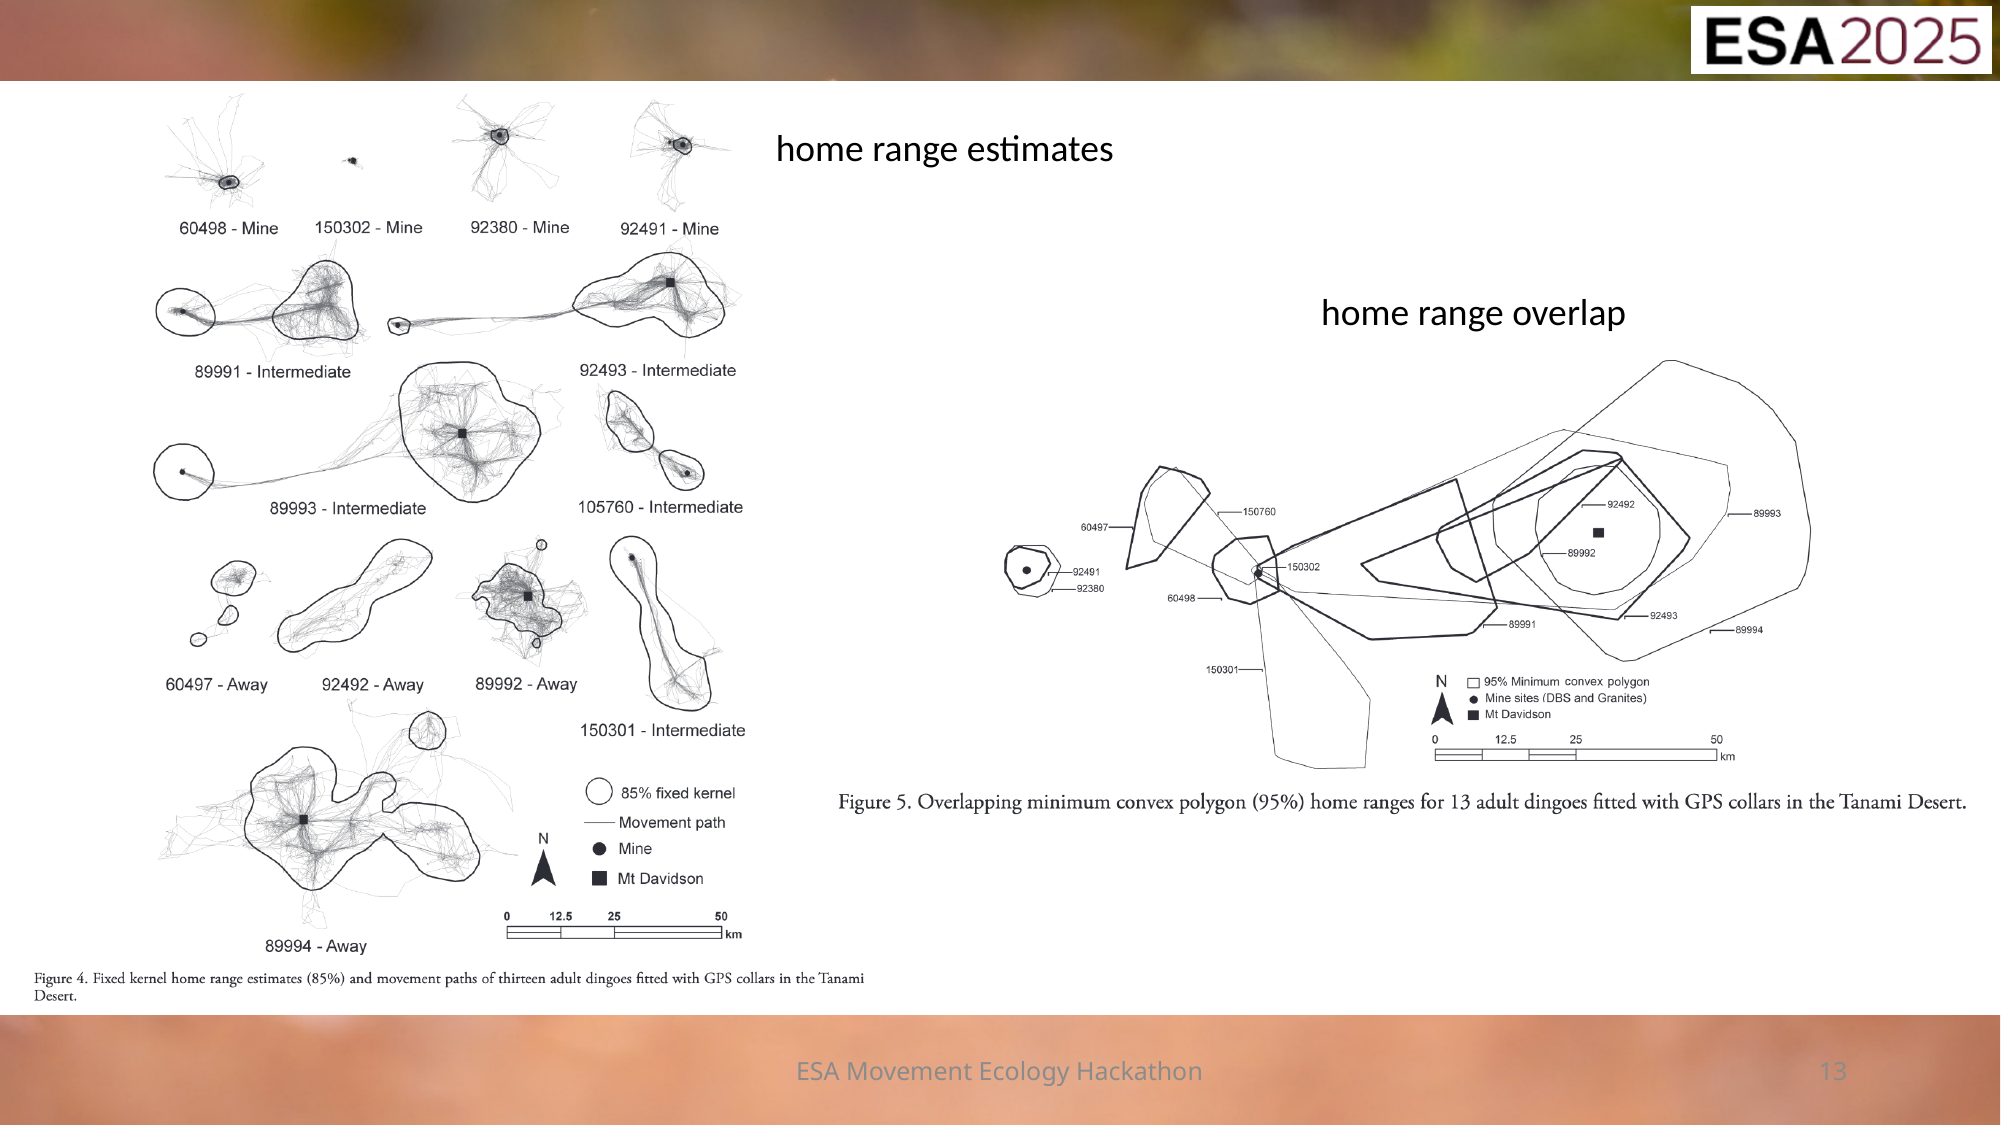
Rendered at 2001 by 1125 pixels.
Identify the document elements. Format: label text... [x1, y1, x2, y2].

picture [0, 0, 2000, 81]
footer ESA Movement Ecology Hackathon [662, 1042, 1338, 1103]
picture [22, 82, 1978, 1010]
text_box home range overlap [1306, 281, 1703, 341]
text_box home range estimates [876, 116, 1158, 177]
picture [0, 1015, 2001, 1125]
slide_number 13 [1412, 1042, 1863, 1103]
